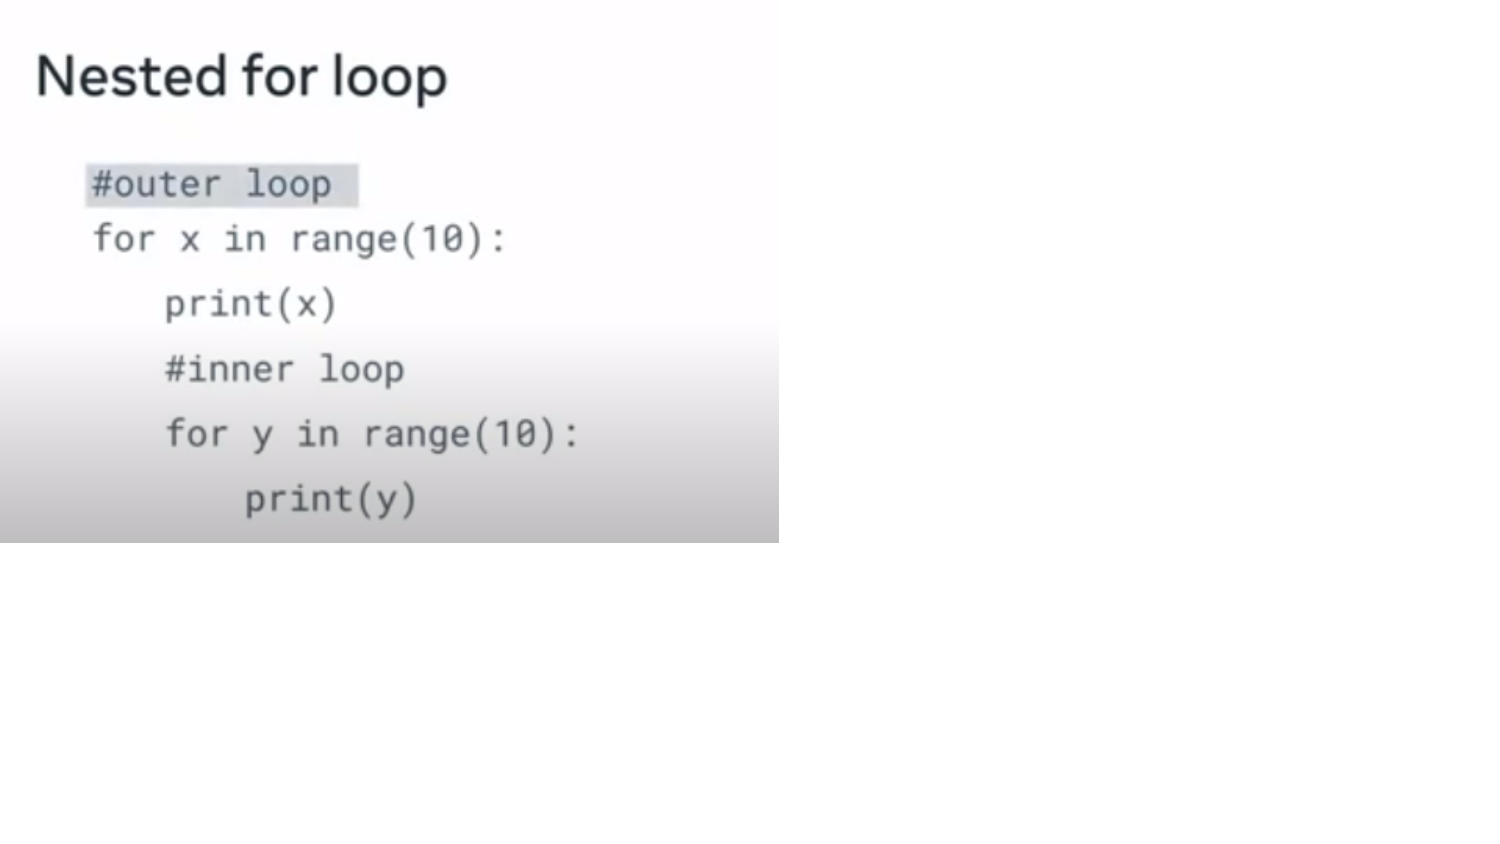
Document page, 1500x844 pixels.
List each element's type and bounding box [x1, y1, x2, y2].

picture [0, 0, 779, 543]
